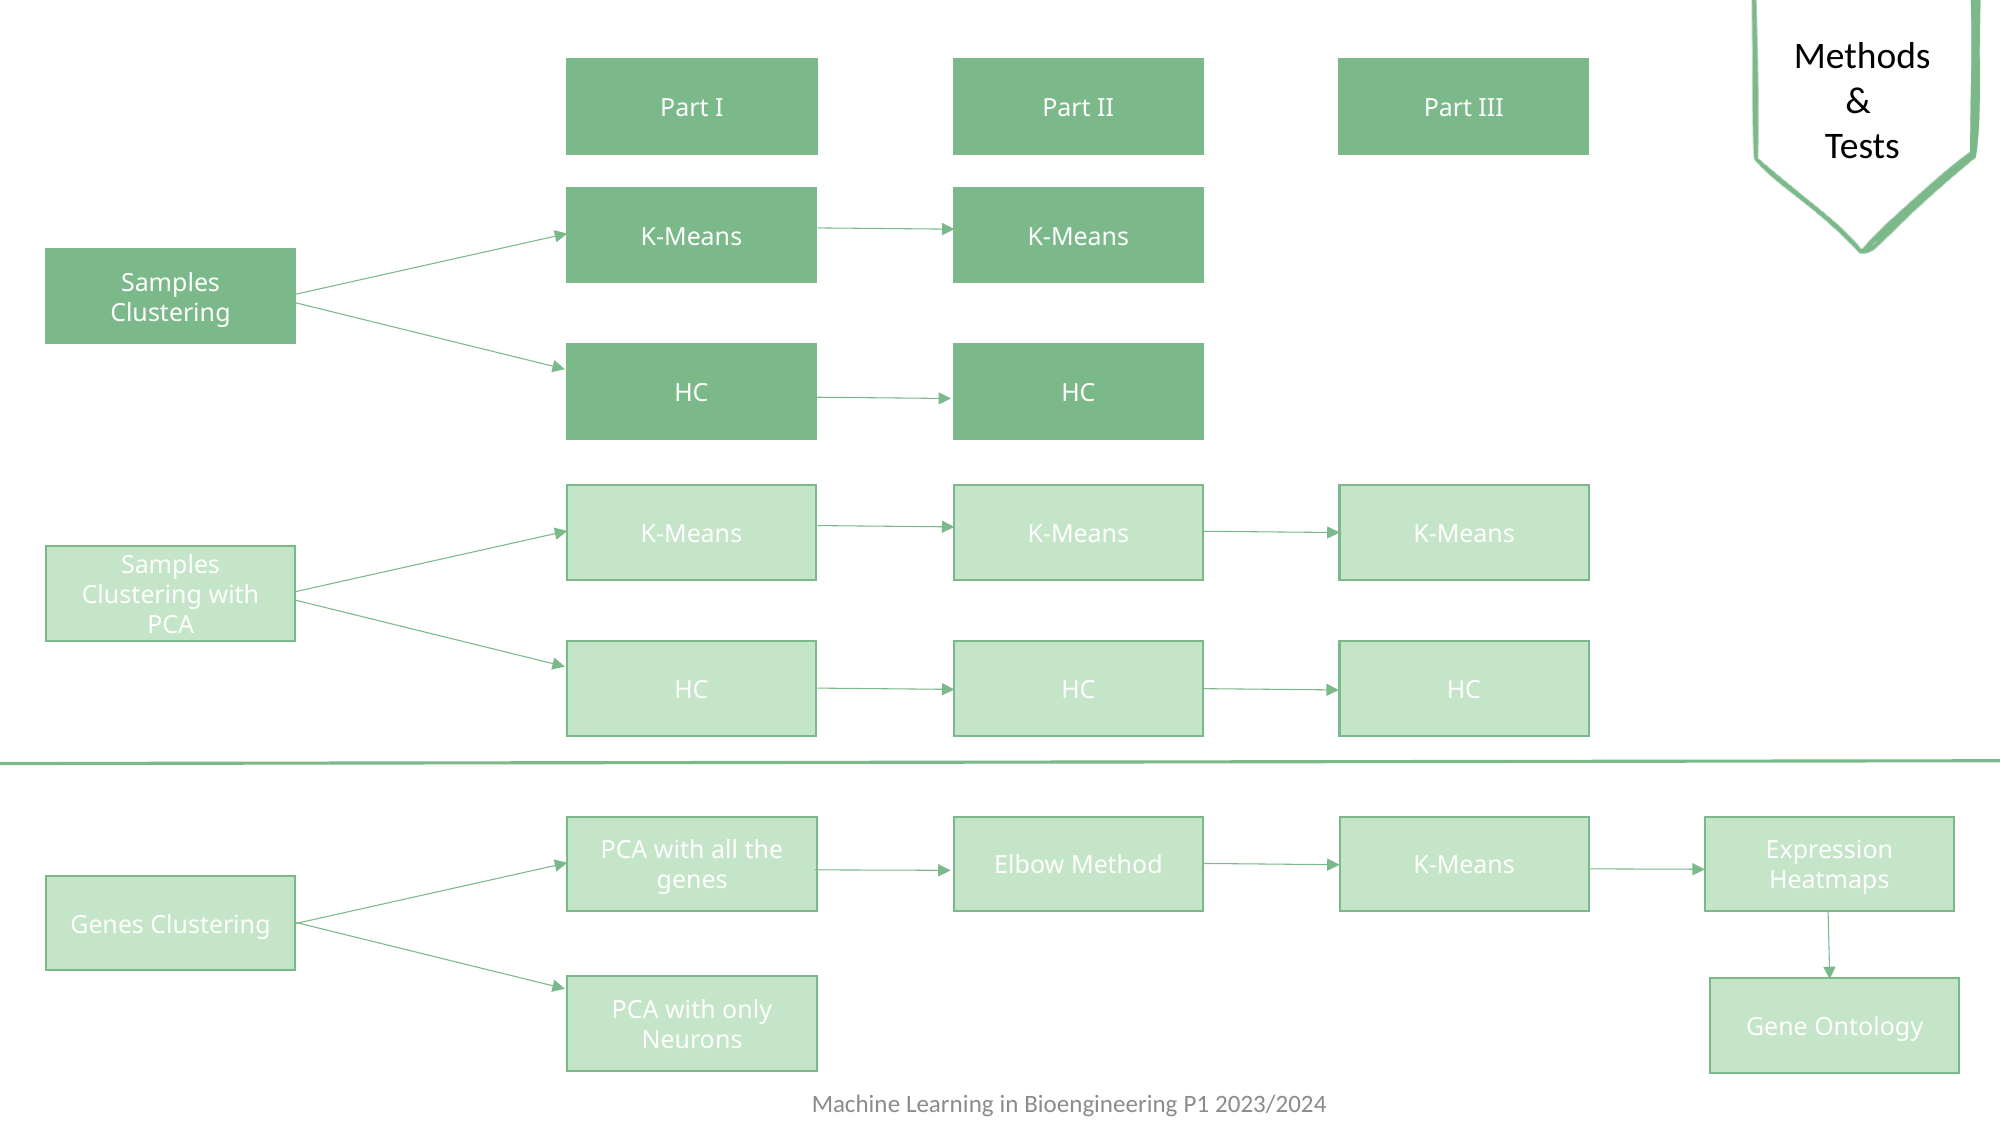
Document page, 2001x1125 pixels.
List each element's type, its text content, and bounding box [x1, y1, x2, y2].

text_box PCA with all the genes [566, 816, 818, 912]
text_box HC [566, 640, 817, 737]
text_box K-Means [566, 484, 817, 581]
text_box Expression Heatmaps [1704, 816, 1955, 912]
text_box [0, 760, 2000, 764]
text_box K-Means [953, 187, 1204, 283]
text_box K-Means [1338, 484, 1590, 581]
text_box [295, 922, 565, 989]
text_box Gene Ontology [1709, 977, 1960, 1074]
text_box Genes Clustering [45, 875, 295, 971]
text_box Part II [953, 58, 1204, 155]
footer Machine Learning in Bioengineering P1 2023/2024 [731, 1072, 1407, 1125]
text_box HC [566, 343, 817, 440]
text_box Part III [1338, 58, 1589, 155]
text_box K-Means [953, 484, 1204, 581]
text_box K-Means [566, 187, 817, 283]
text_box Part I [566, 58, 818, 155]
text_box Samples Clustering with PCA [45, 545, 296, 642]
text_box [295, 530, 568, 592]
text_box Elbow Method [953, 816, 1204, 912]
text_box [295, 302, 565, 370]
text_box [295, 600, 565, 667]
text_box HC [953, 343, 1204, 440]
picture [1733, 0, 1992, 266]
text_box K-Means [1339, 816, 1590, 912]
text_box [295, 862, 568, 924]
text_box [295, 233, 568, 295]
text_box PCA with only Neurons [566, 975, 818, 1072]
text_box HC [1338, 640, 1590, 737]
text_box HC [953, 640, 1204, 737]
text_box Samples Clustering [45, 248, 296, 344]
